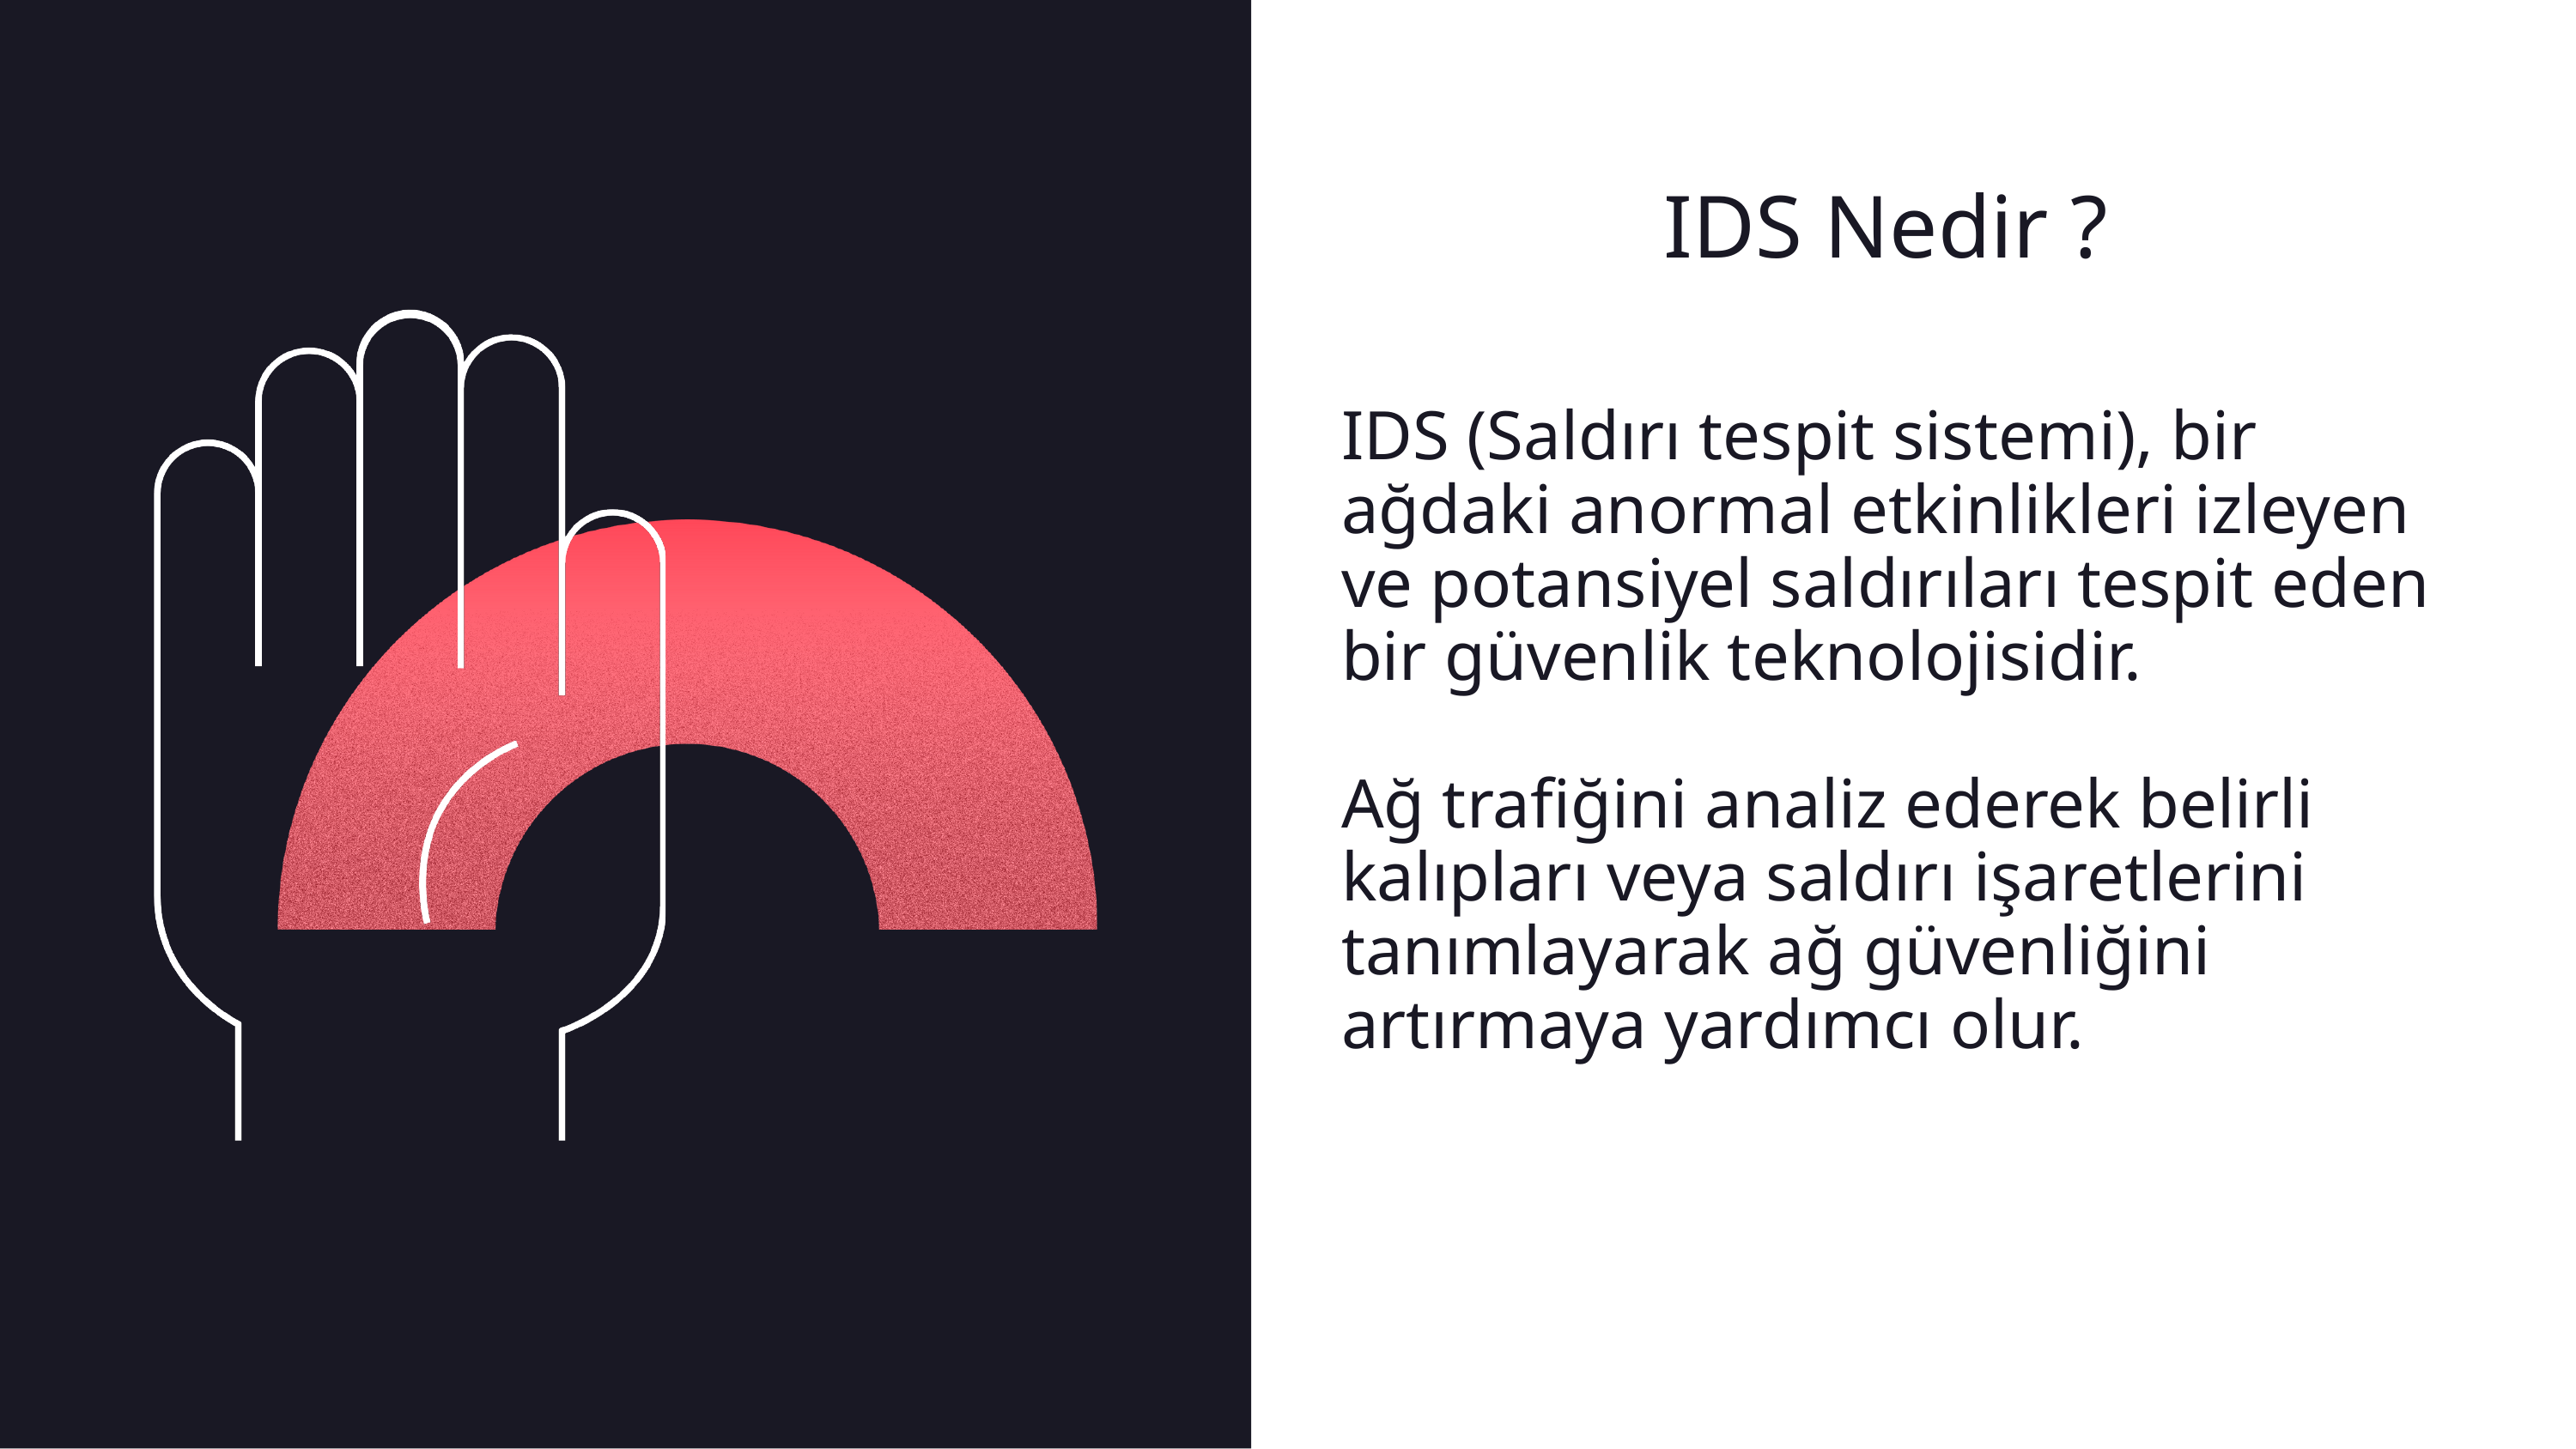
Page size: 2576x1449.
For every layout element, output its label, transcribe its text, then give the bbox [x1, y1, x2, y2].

text_box [0, 0, 1252, 1449]
text_box IDS (Saldırı tespit sistemi), bir ağdaki anormal etkinlikleri izleyen ve potansiyel saldırıları tespit eden bir güvenlik teknolojisidir. Ağ trafiğini analiz ederek belirli kalıpları veya saldırı işaretlerini tanımlayarak ağ güvenliğini artırmaya yardımcı olur. [1341, 399, 2432, 1062]
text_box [154, 307, 1097, 1141]
text_box IDS Nedir ? [1499, 180, 2273, 276]
